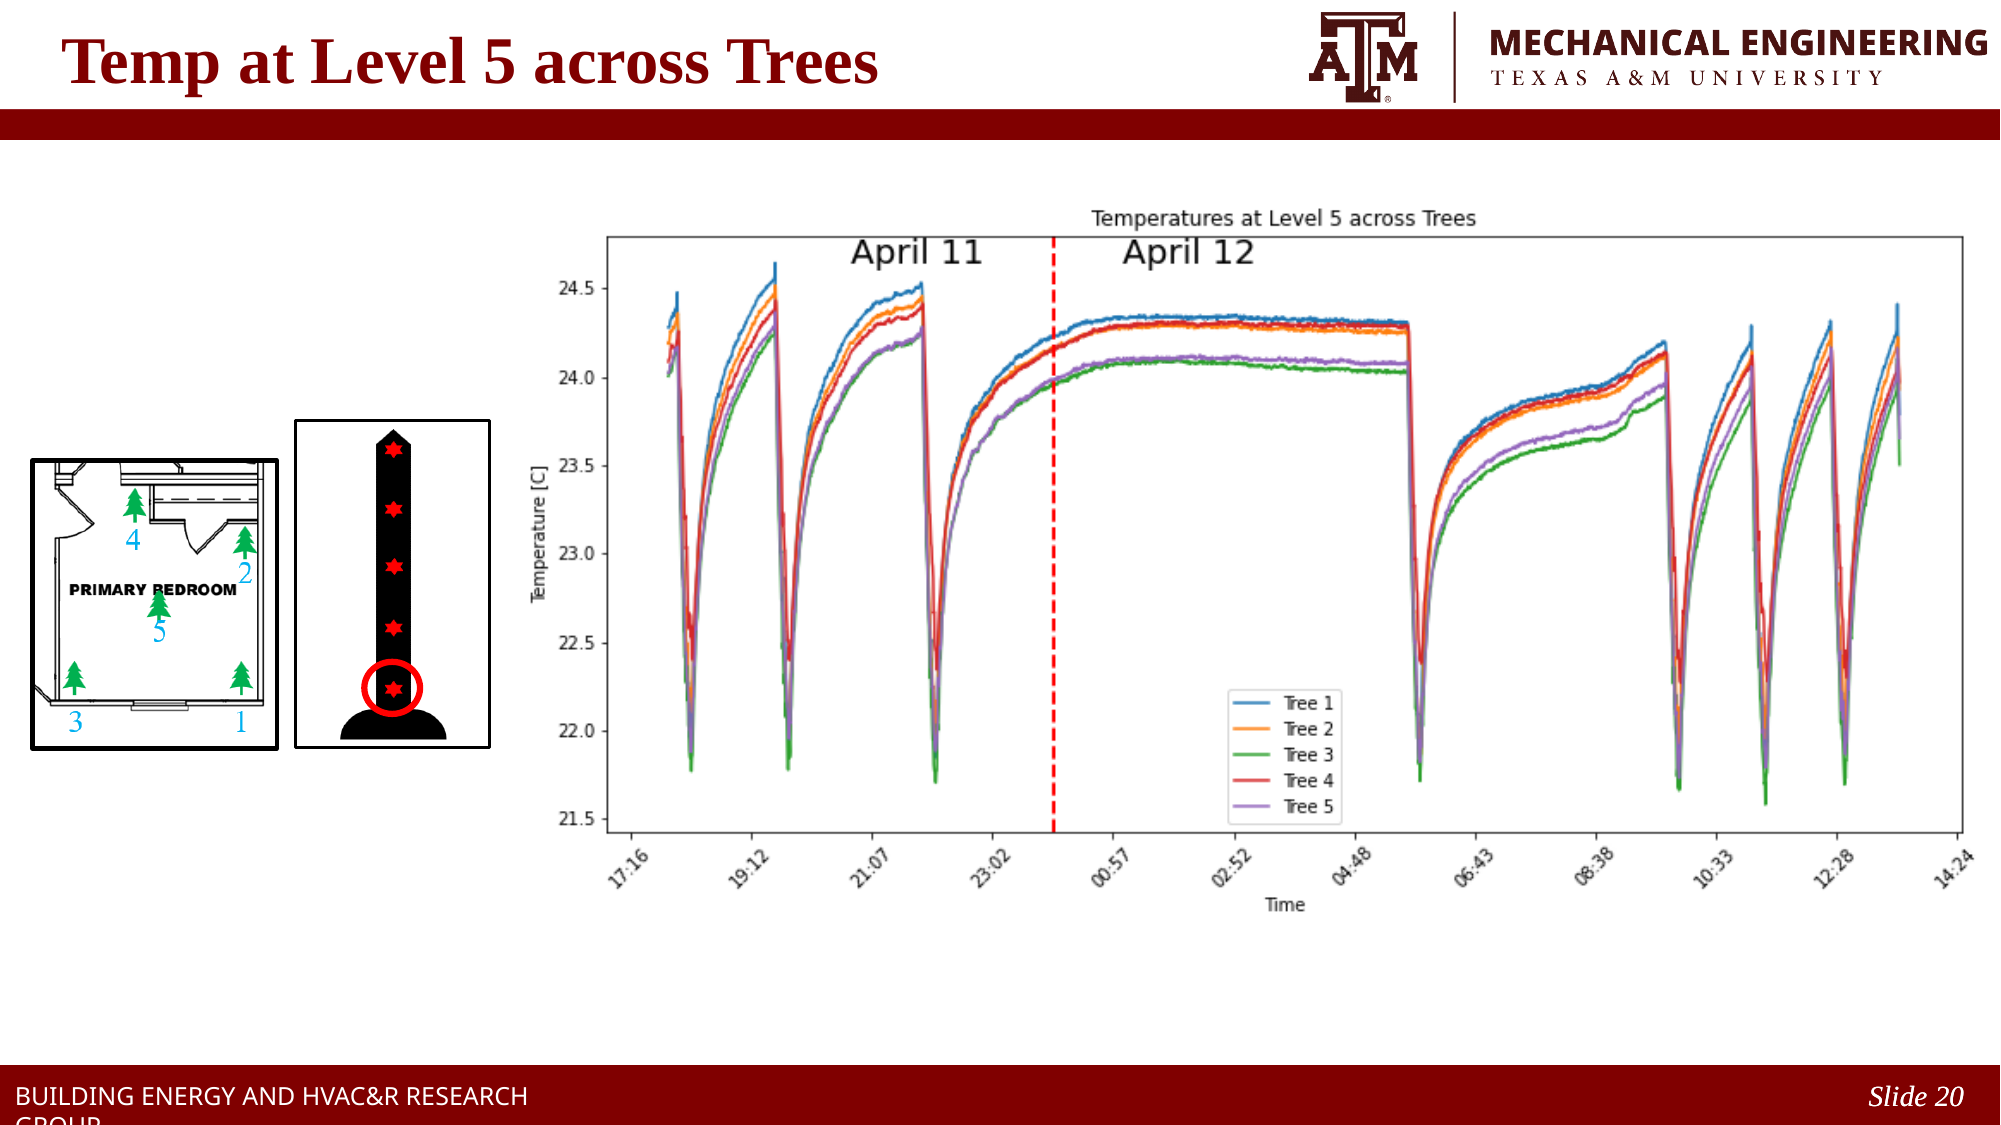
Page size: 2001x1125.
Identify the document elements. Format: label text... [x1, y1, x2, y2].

title Temp at Level 5 across Trees [46, 9, 962, 96]
picture [1301, 4, 2001, 110]
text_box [34, 421, 488, 747]
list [513, 190, 2000, 935]
